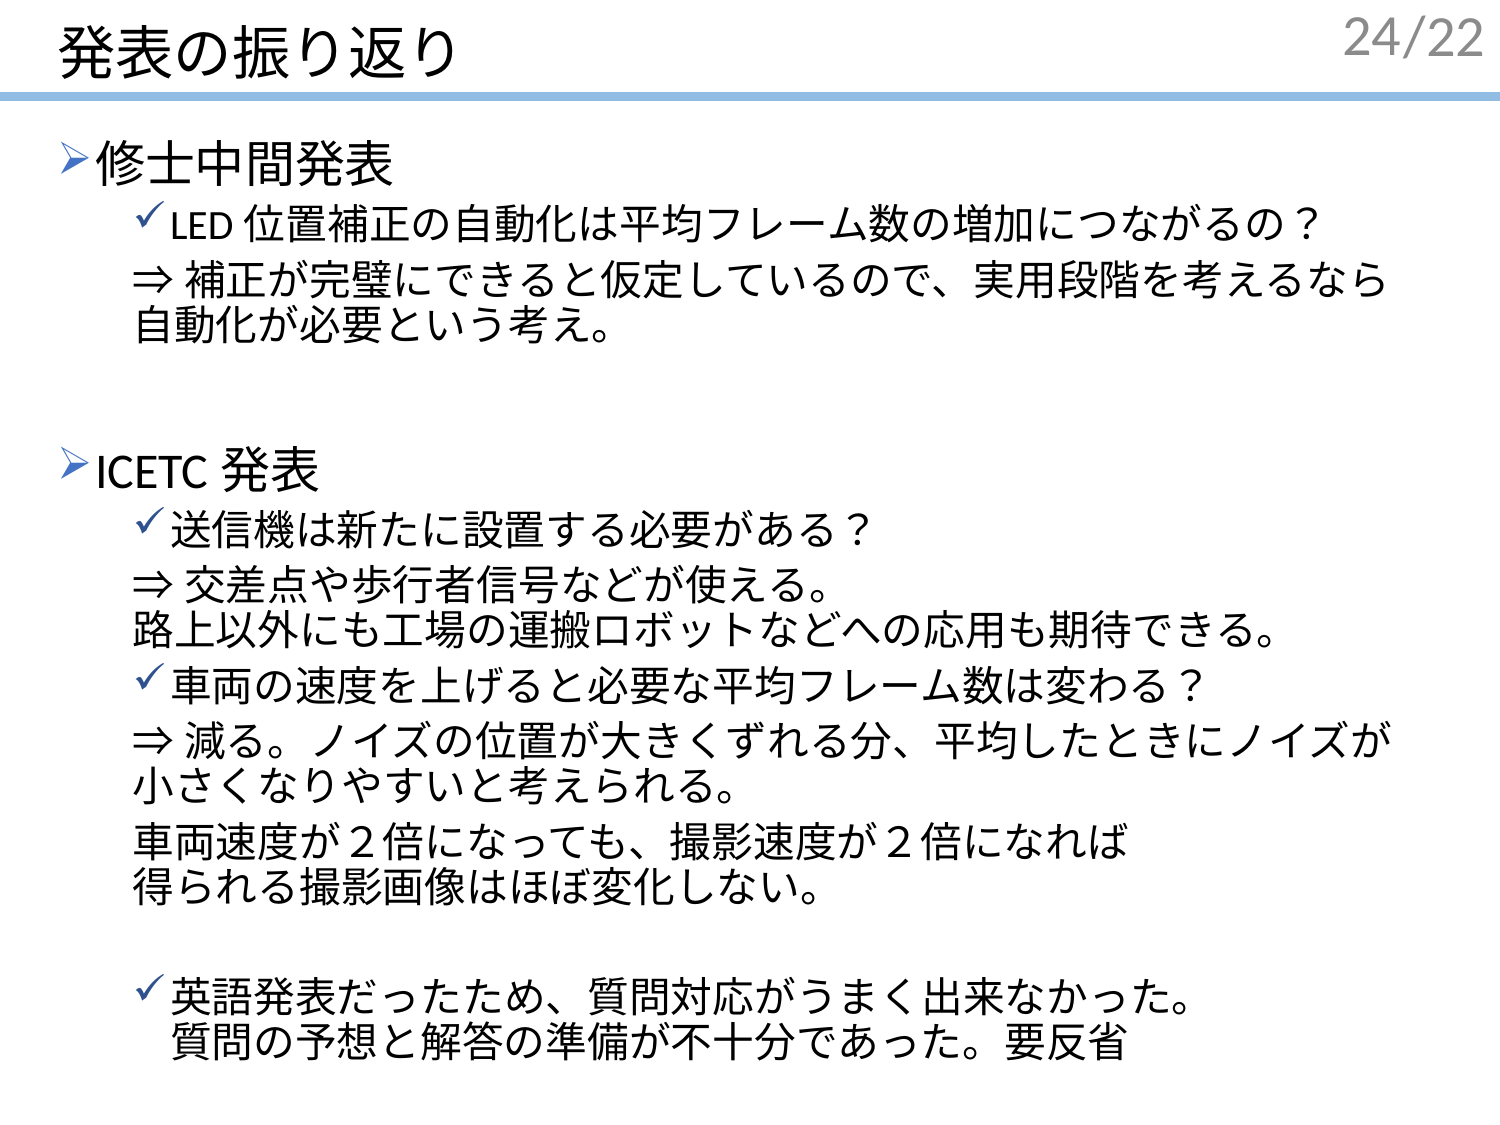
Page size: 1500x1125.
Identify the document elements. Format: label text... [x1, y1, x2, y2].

list 修士中間発表 LED位置補正の自動化は平均フレーム数の増加につながるの？ ⇒補正が完璧にできると仮定しているので、実用段階を考えるなら 自動化が必要という考え。 ICETC発表 送信機は新たに設置する必要がある？ ⇒交差点や歩行者信号などが使える。 路上以外にも工場の運搬ロボットなどへの応用も期待できる。 車両の速度を上げると必要な平均フレーム数は変わる？ ⇒減る。ノイズの位置が大きくずれる分、平均したときにノイズが 小さくなりやすいと考えられる。 車両速度が２倍になっても、撮影速度が２倍になれば 得られる撮影画像はほぼ変化しない。 英語発表だったため、質問対応がうまく出来なかった。 質問の予想と解答の準備が不十分であった。要反省 [42, 132, 1458, 1125]
title 発表の振り返り [42, 0, 1458, 112]
